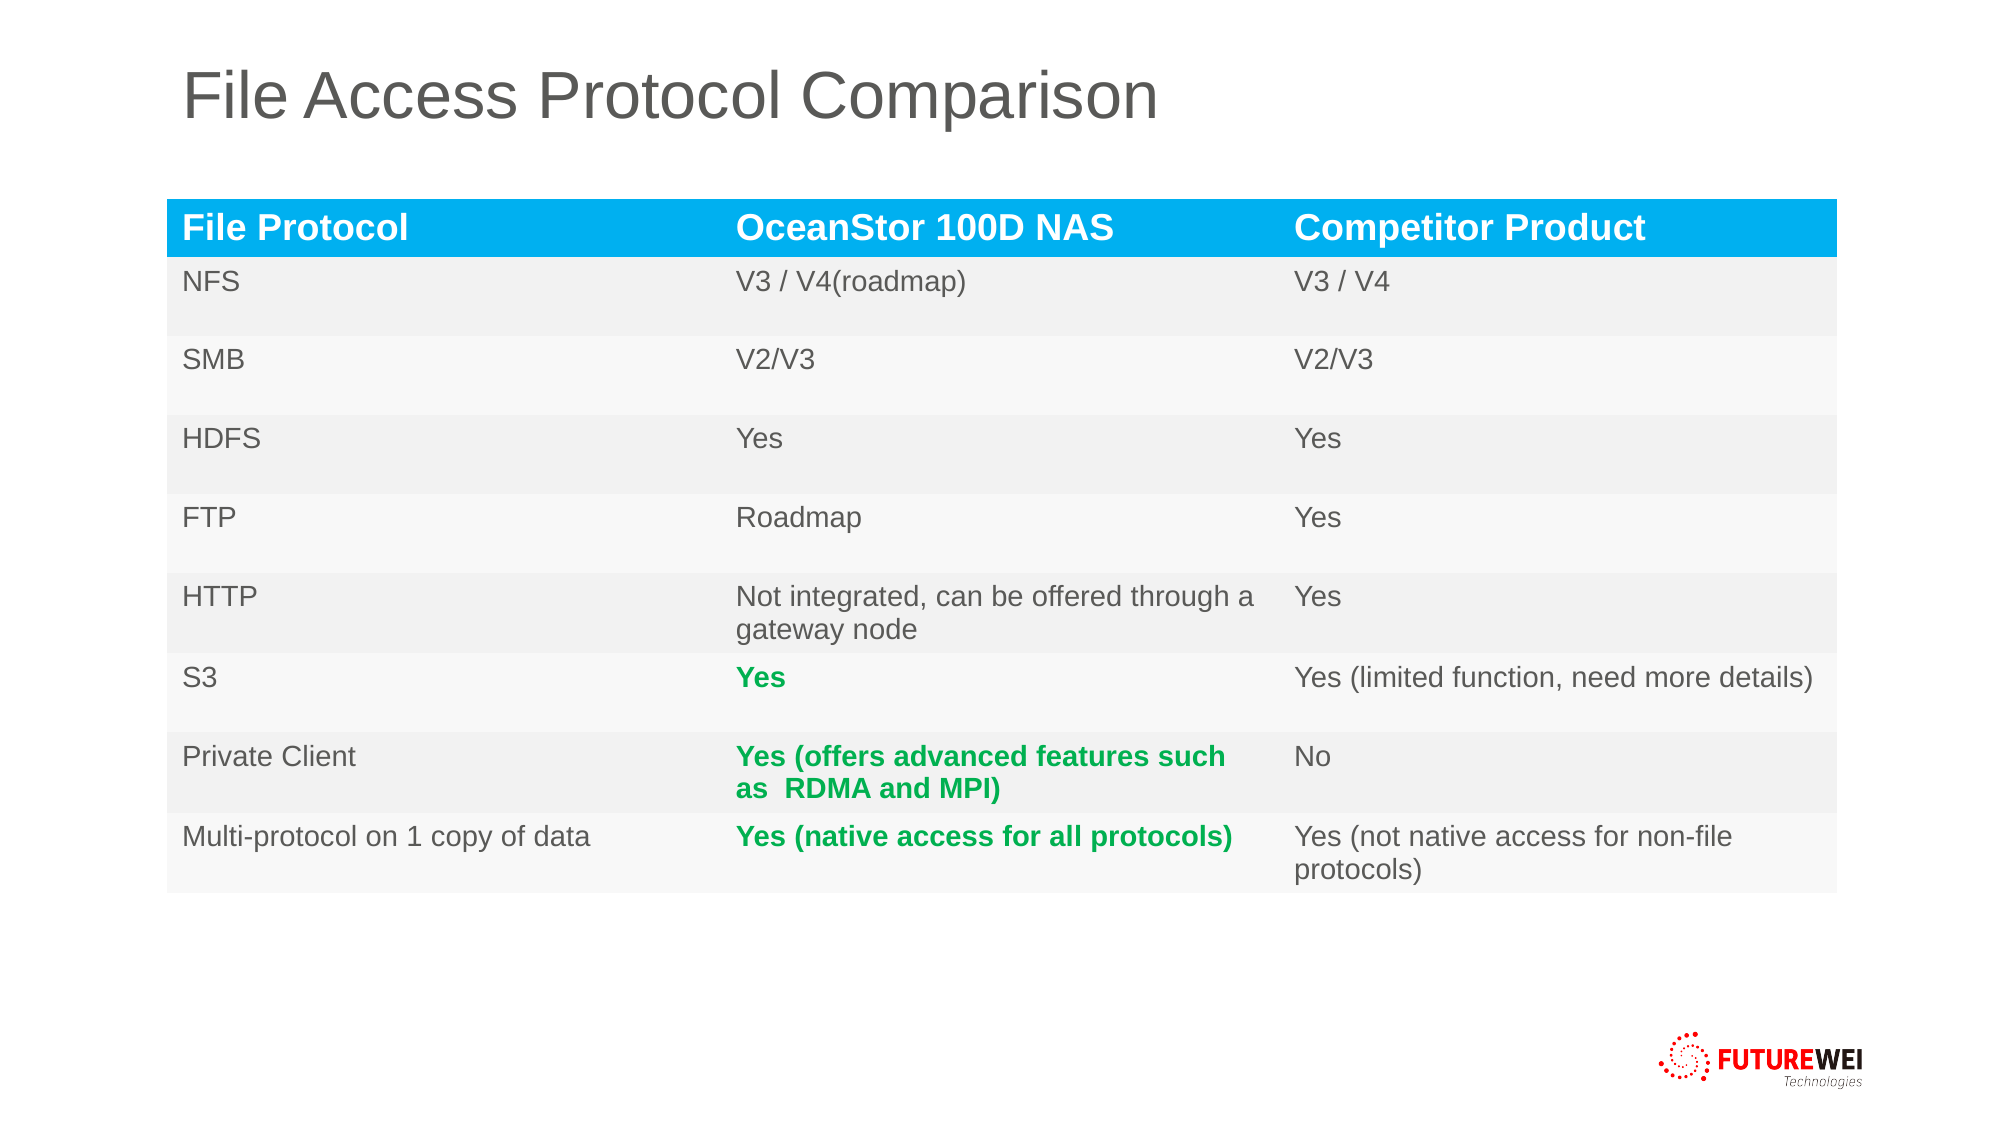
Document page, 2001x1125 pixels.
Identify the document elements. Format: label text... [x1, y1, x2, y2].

table_cell Yes [1279, 494, 1837, 573]
table_cell Private Client [167, 732, 721, 813]
table_cell Yes (native access for all protocols) [721, 813, 1279, 893]
table_header OceanStor 100D NAS [721, 199, 1279, 257]
table_header File Protocol [167, 199, 721, 257]
table_cell Yes (not native access for non-file protocols) [1279, 813, 1837, 893]
table_cell HDFS [167, 415, 721, 494]
table_cell V3 / V4 [1279, 257, 1837, 336]
table_cell Yes [1279, 573, 1837, 653]
table_cell V3 / V4(roadmap) [721, 257, 1279, 336]
table_cell SMB [167, 336, 721, 415]
table_cell NFS [167, 257, 721, 336]
table_cell Yes [1279, 415, 1837, 494]
table_cell V2/V3 [721, 336, 1279, 415]
table_cell Multi-protocol on 1 copy of data [167, 813, 721, 893]
table_cell Roadmap [721, 494, 1279, 573]
title File Access Protocol Comparison [167, 53, 1383, 152]
table_cell Yes [721, 415, 1279, 494]
picture [1638, 1011, 1882, 1102]
table_cell V2/V3 [1279, 336, 1837, 415]
table_cell Yes [721, 653, 1279, 732]
table_cell S3 [167, 653, 721, 732]
table_cell HTTP [167, 573, 721, 653]
table_cell FTP [167, 494, 721, 573]
table_header Competitor Product [1279, 199, 1837, 257]
table_cell Yes (offers advanced features such as RDMA and MPI) [721, 732, 1279, 813]
table_cell Yes (limited function, need more details) [1279, 653, 1837, 732]
table_cell Not integrated, can be offered through a gateway node [721, 573, 1279, 653]
table_cell No [1279, 732, 1837, 813]
